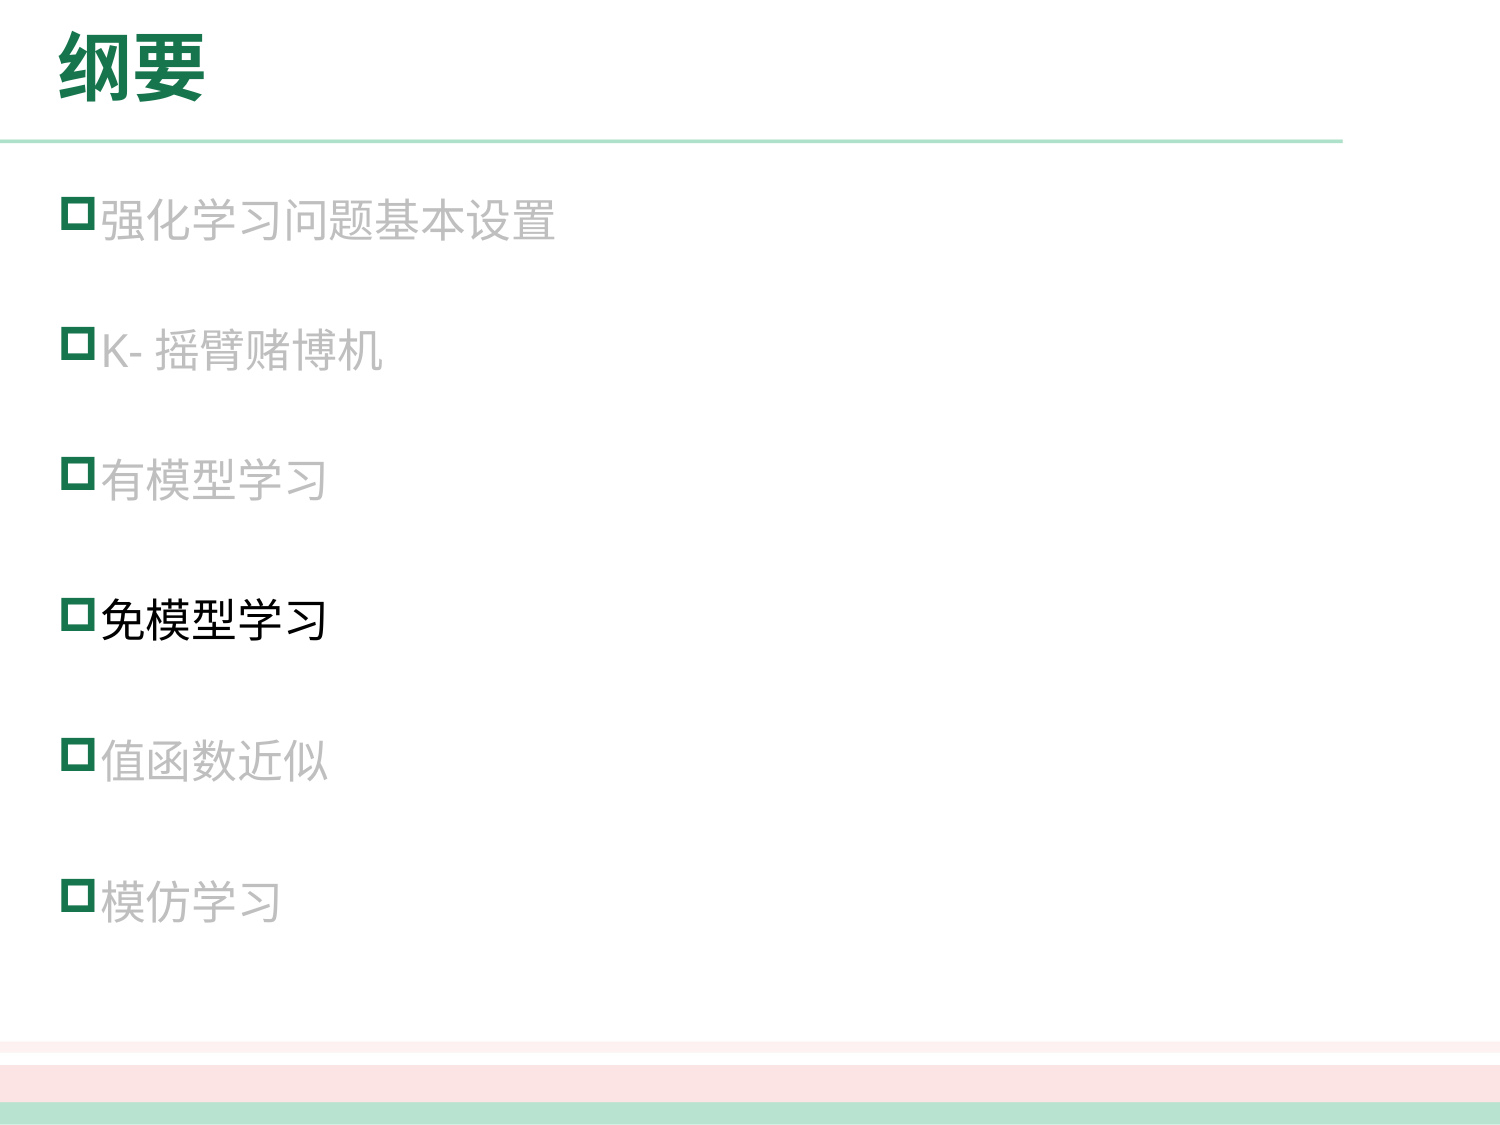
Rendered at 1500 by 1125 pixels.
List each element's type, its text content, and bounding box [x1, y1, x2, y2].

list 强化学习问题基本设置 K-摇臂赌博机 有模型学习 免模型学习 值函数近似 模仿学习 [42, 190, 1457, 999]
title 纲要 [42, 7, 1337, 135]
picture [0, 0, 1500, 1125]
